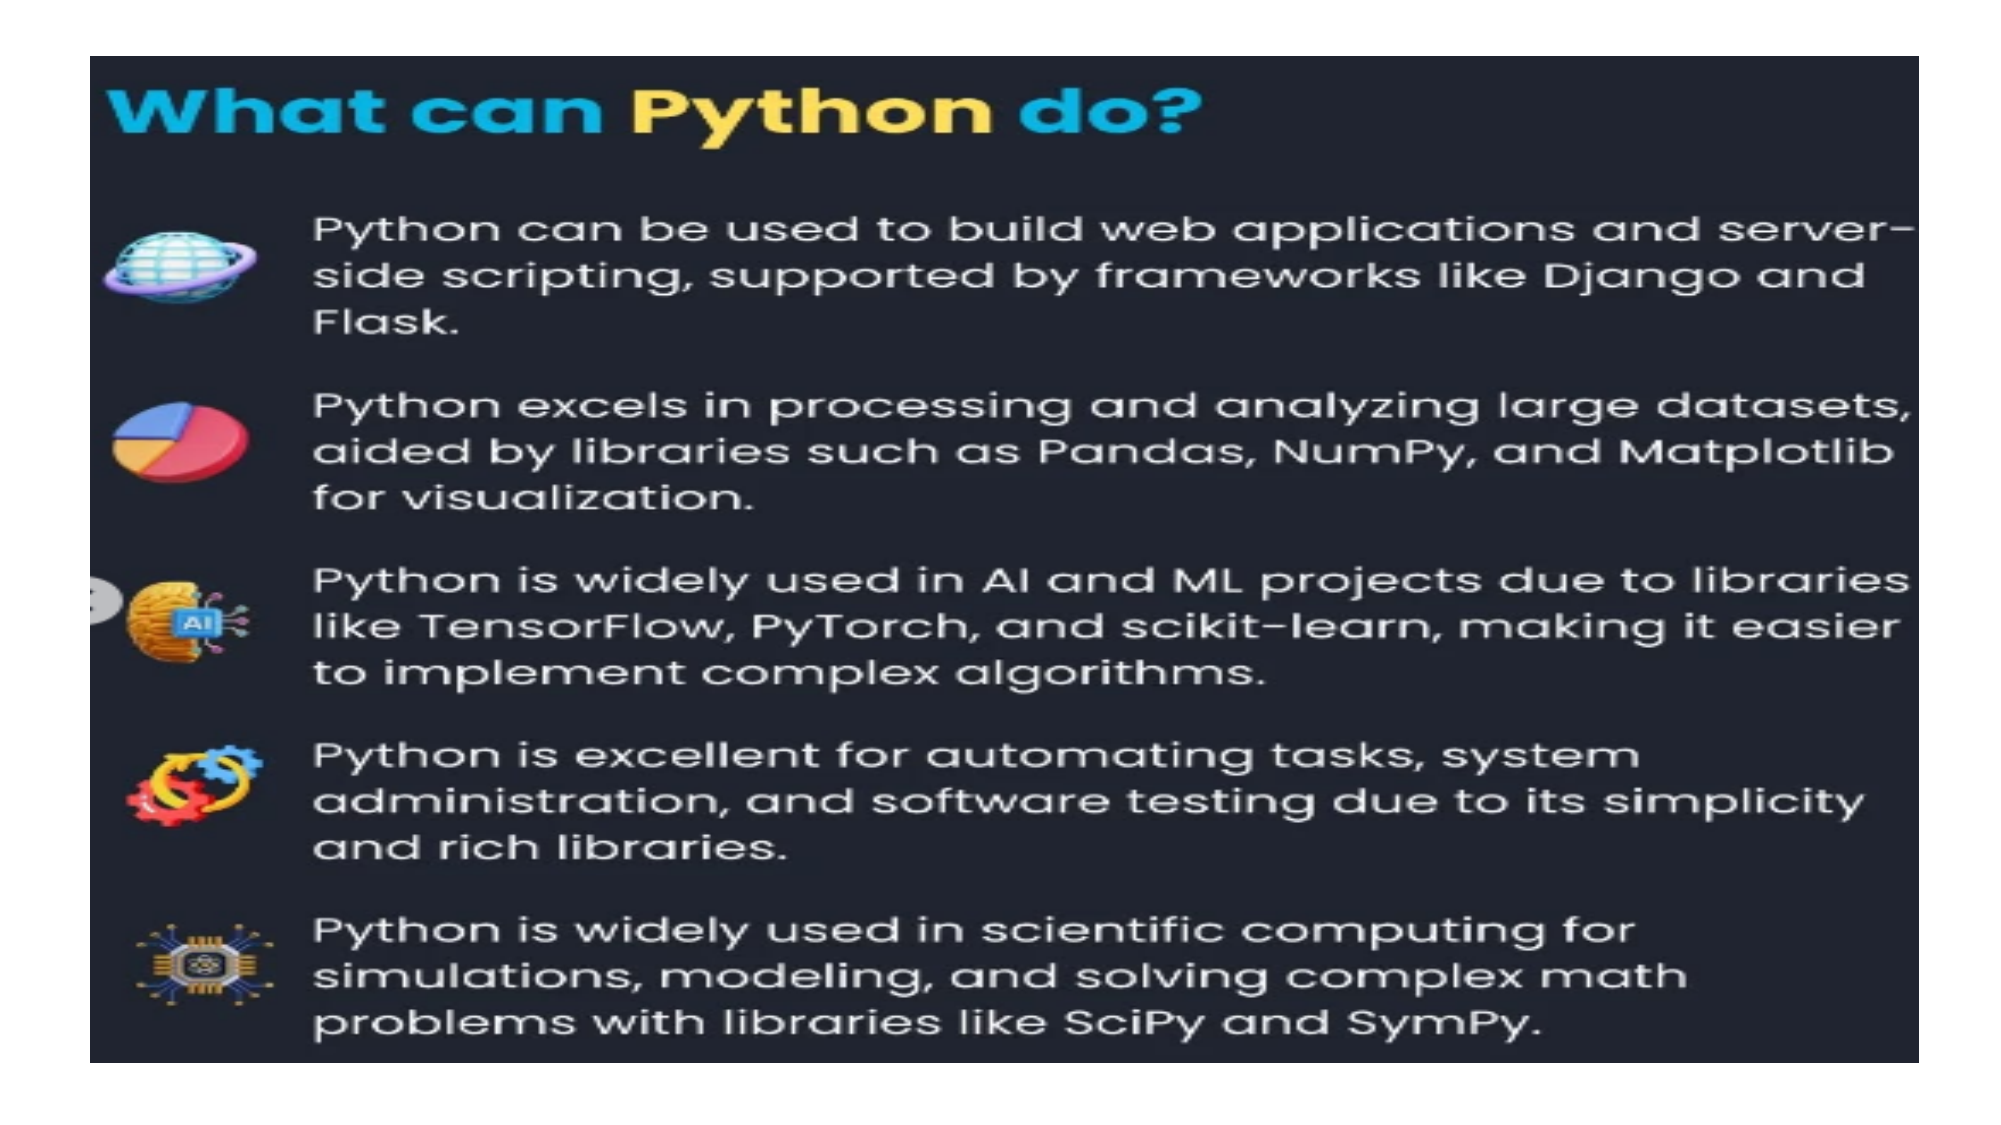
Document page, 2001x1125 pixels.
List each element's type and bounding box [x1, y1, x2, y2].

picture [90, 56, 1919, 1063]
